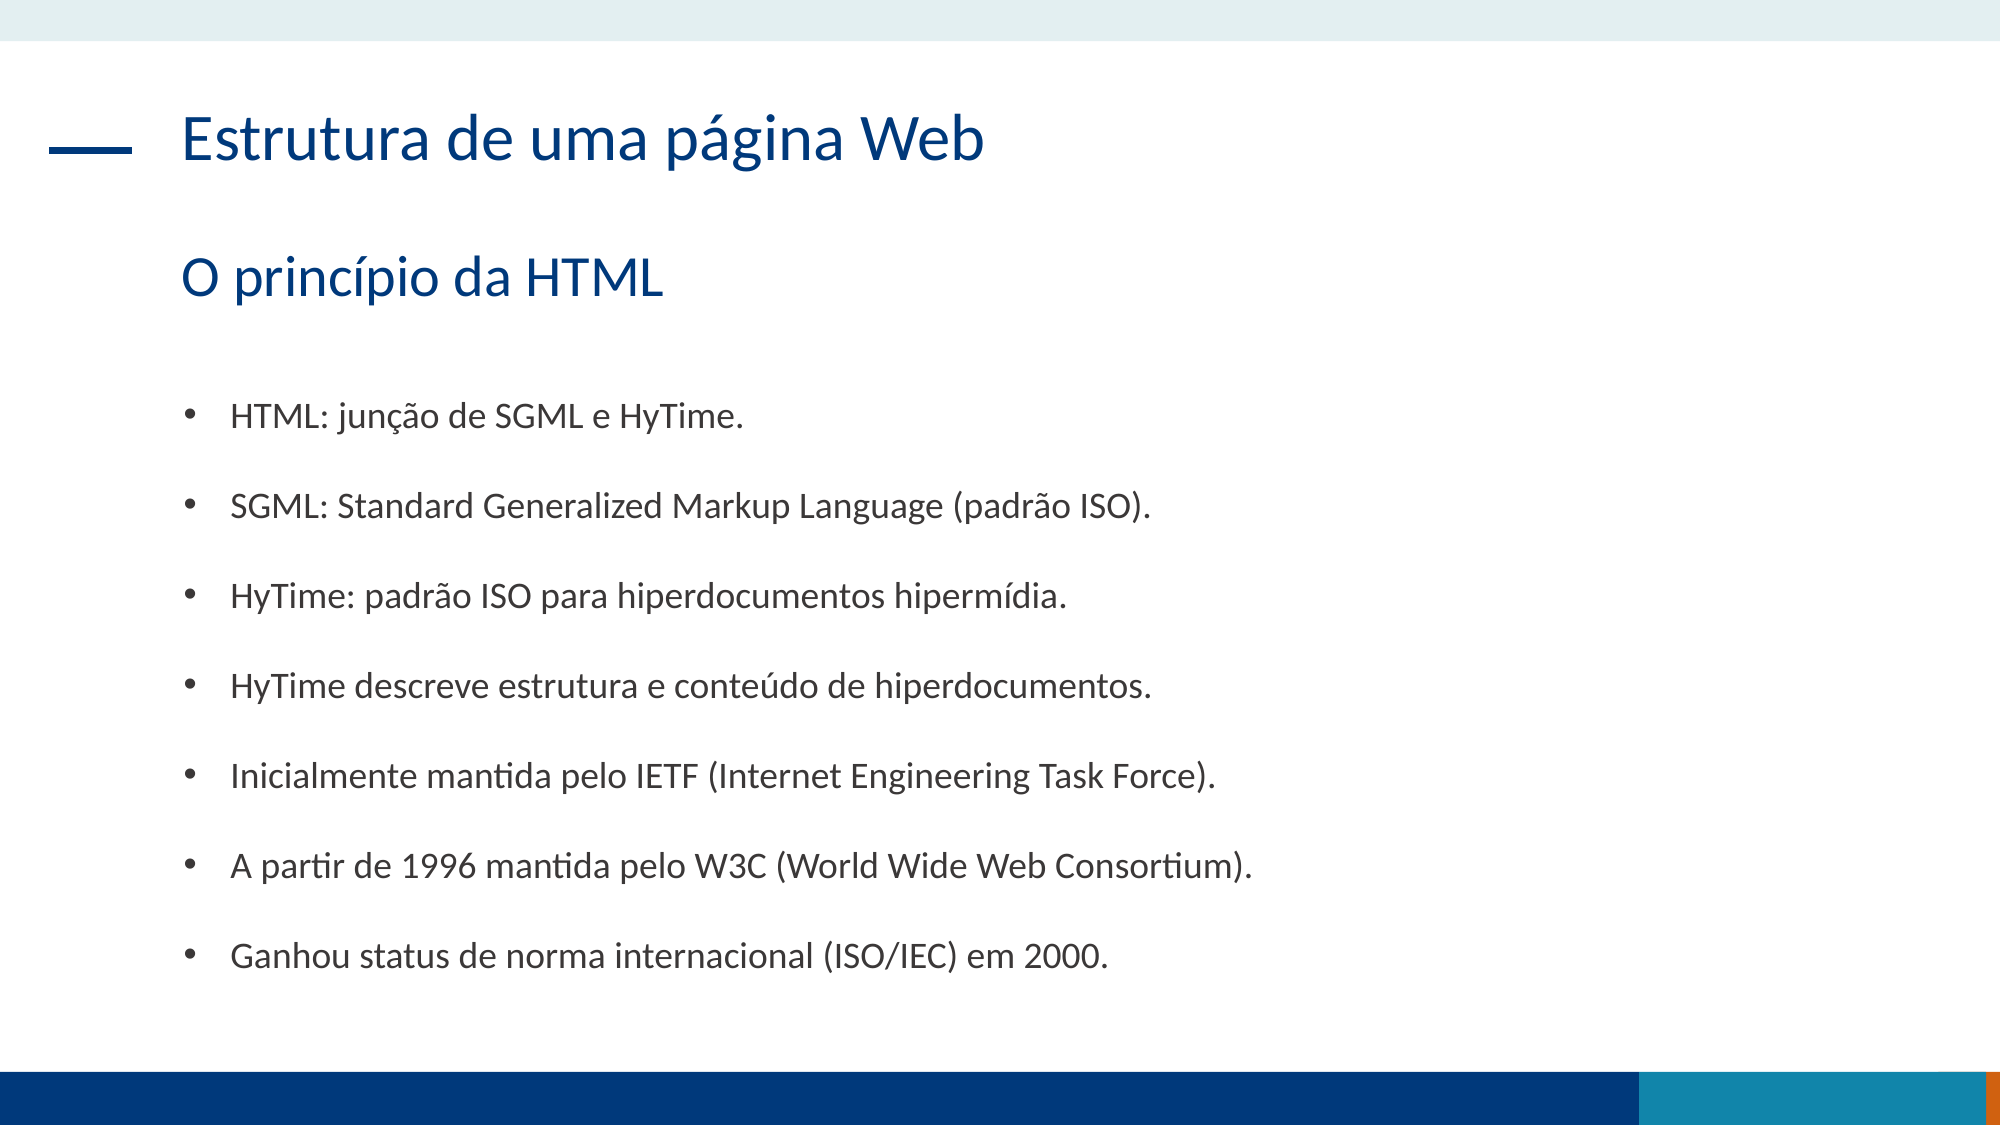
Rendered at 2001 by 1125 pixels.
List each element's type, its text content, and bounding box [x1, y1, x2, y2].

list O princípio da HTML [167, 238, 1833, 380]
list Estrutura de uma página Web [167, 95, 1833, 237]
text_box HTML: junção de SGML e HyTime. SGML: Standard Generalized Markup Language (padrão ISO). HyTime: padrão ISO para hiperdocumentos hipermídia. HyTime descreve estrutura e conteúdo de hiperdocumentos. Inicialmente mantida pelo IETF (Internet Engineering Task Force). A partir de 1996 mantida pelo W3C (World Wide Web Consortium). Ganhou status de norma internacional (ISO/IEC) em 2000. [168, 384, 1835, 984]
